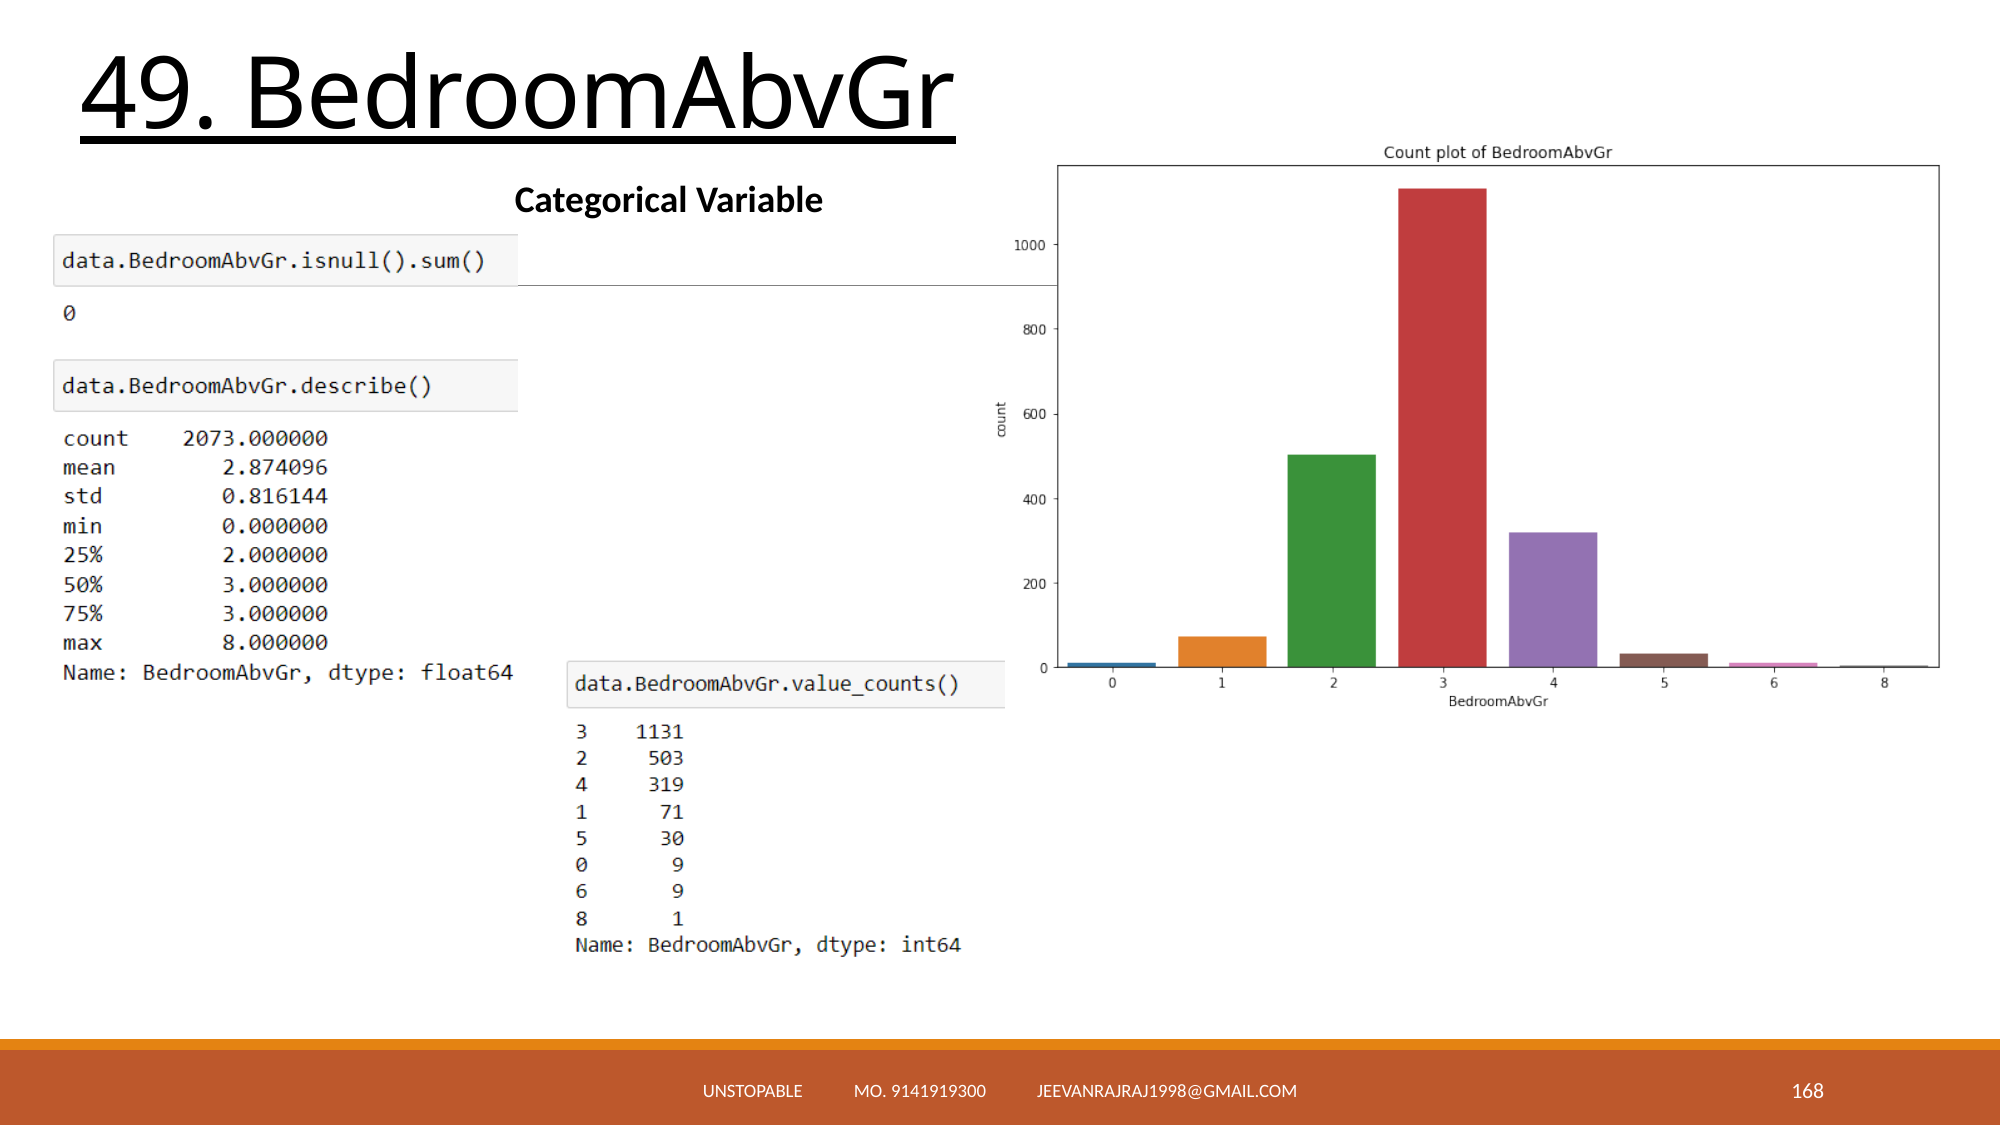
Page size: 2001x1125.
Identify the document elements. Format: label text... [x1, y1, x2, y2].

text_box Categorical Variable [500, 167, 983, 228]
slide_number 168 [1624, 1059, 1840, 1120]
picture [52, 227, 519, 700]
picture [557, 136, 1948, 962]
footer unstopable Mo. 9141919300 jeevanrajraj1998@gmail.com [604, 1059, 1396, 1120]
title 49. BedroomAbvGr [65, 37, 1791, 157]
